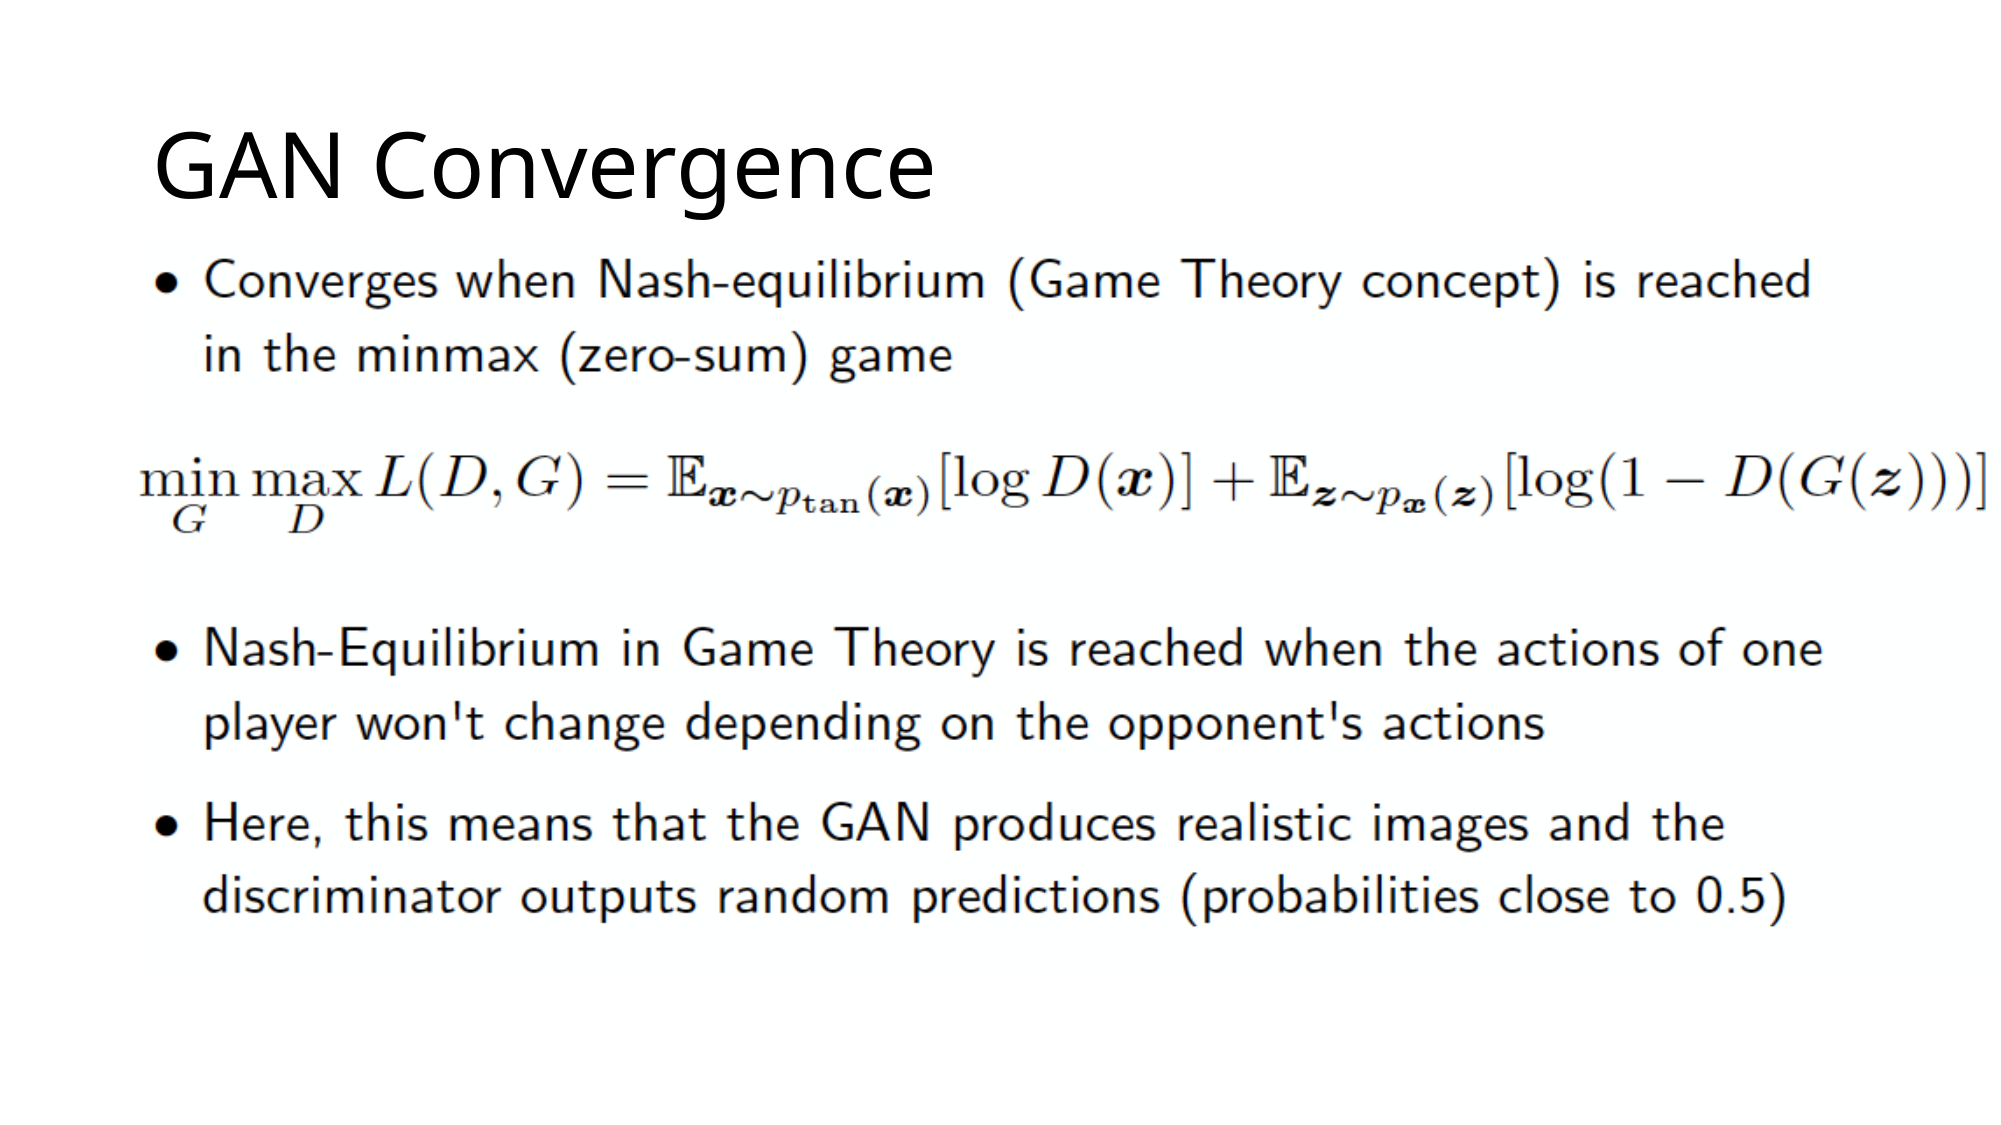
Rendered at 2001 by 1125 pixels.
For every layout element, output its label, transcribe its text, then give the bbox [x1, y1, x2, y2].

title GAN Convergence [137, 59, 1863, 244]
picture [137, 244, 2000, 967]
